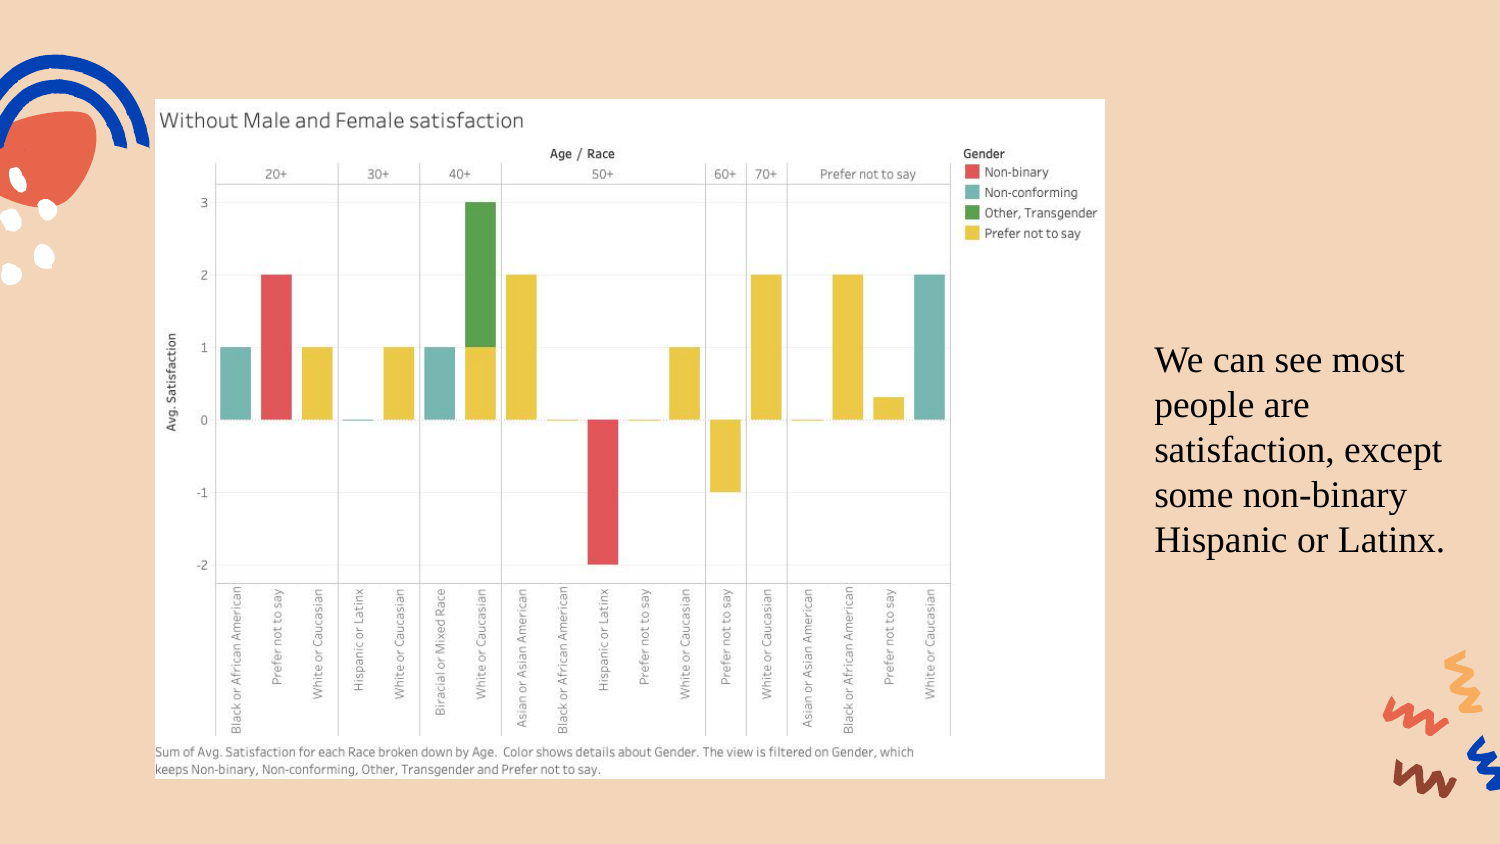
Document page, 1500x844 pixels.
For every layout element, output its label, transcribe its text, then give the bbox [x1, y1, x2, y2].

text_box We can see most people are satisfaction, except some non-binary Hispanic or Latinx. [1139, 327, 1471, 568]
picture [154, 99, 1105, 779]
